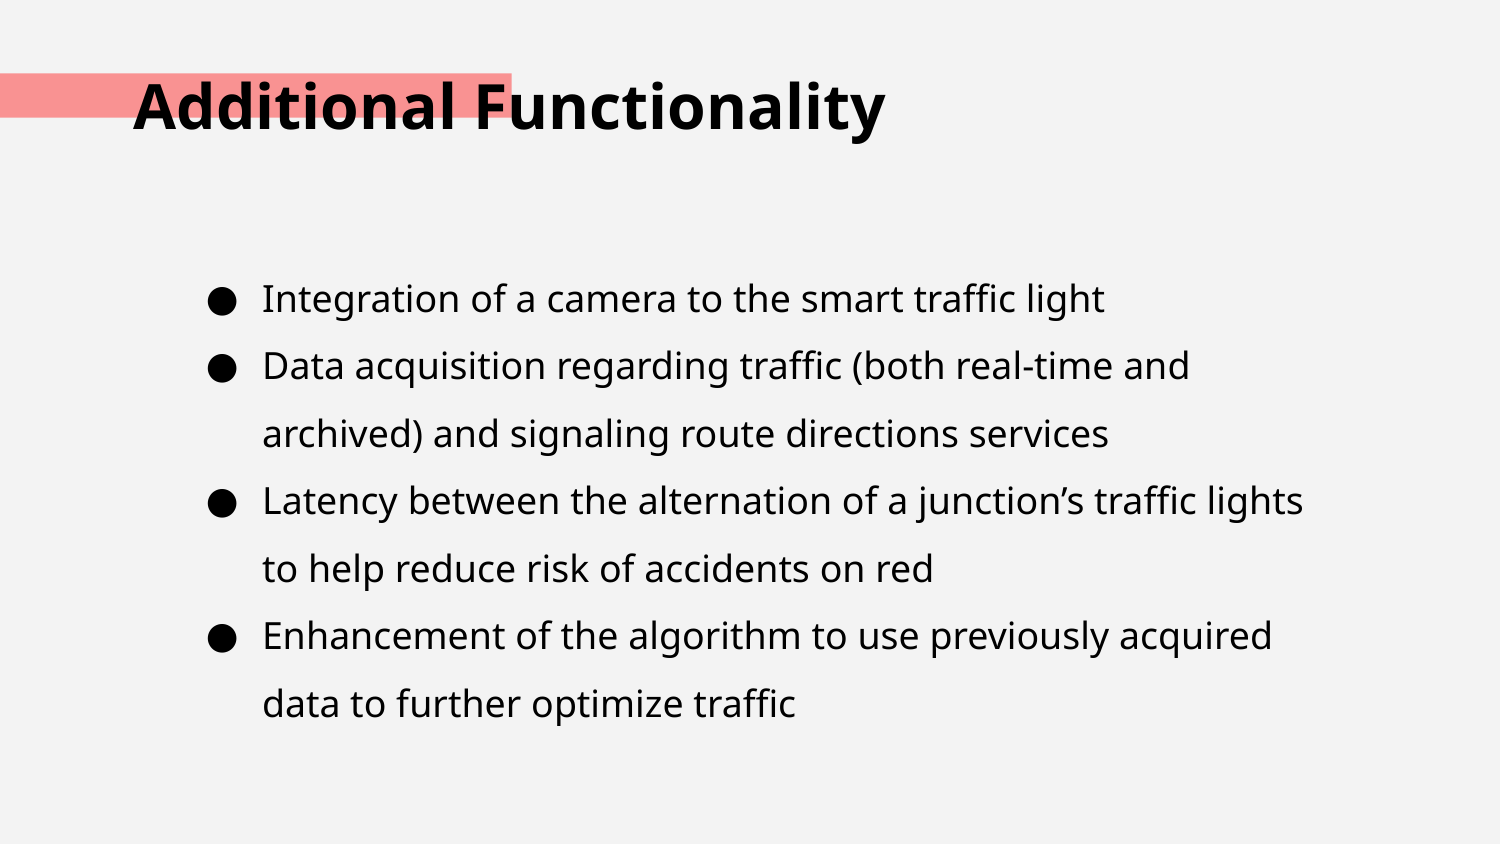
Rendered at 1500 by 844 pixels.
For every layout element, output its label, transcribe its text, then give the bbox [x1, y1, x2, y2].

title Additional Functionality [118, 33, 946, 158]
text_box [0, 73, 118, 118]
list Integration of a camera to the smart traffic light Data acquisition regarding traffic (both real-time and archived) and signaling route directions services Latency between the alternation of a junction’s traffic lights to help reduce risk of accidents on red Enhancement of the algorithm to use previously acquired data to further optimize traffic [172, 236, 1357, 761]
